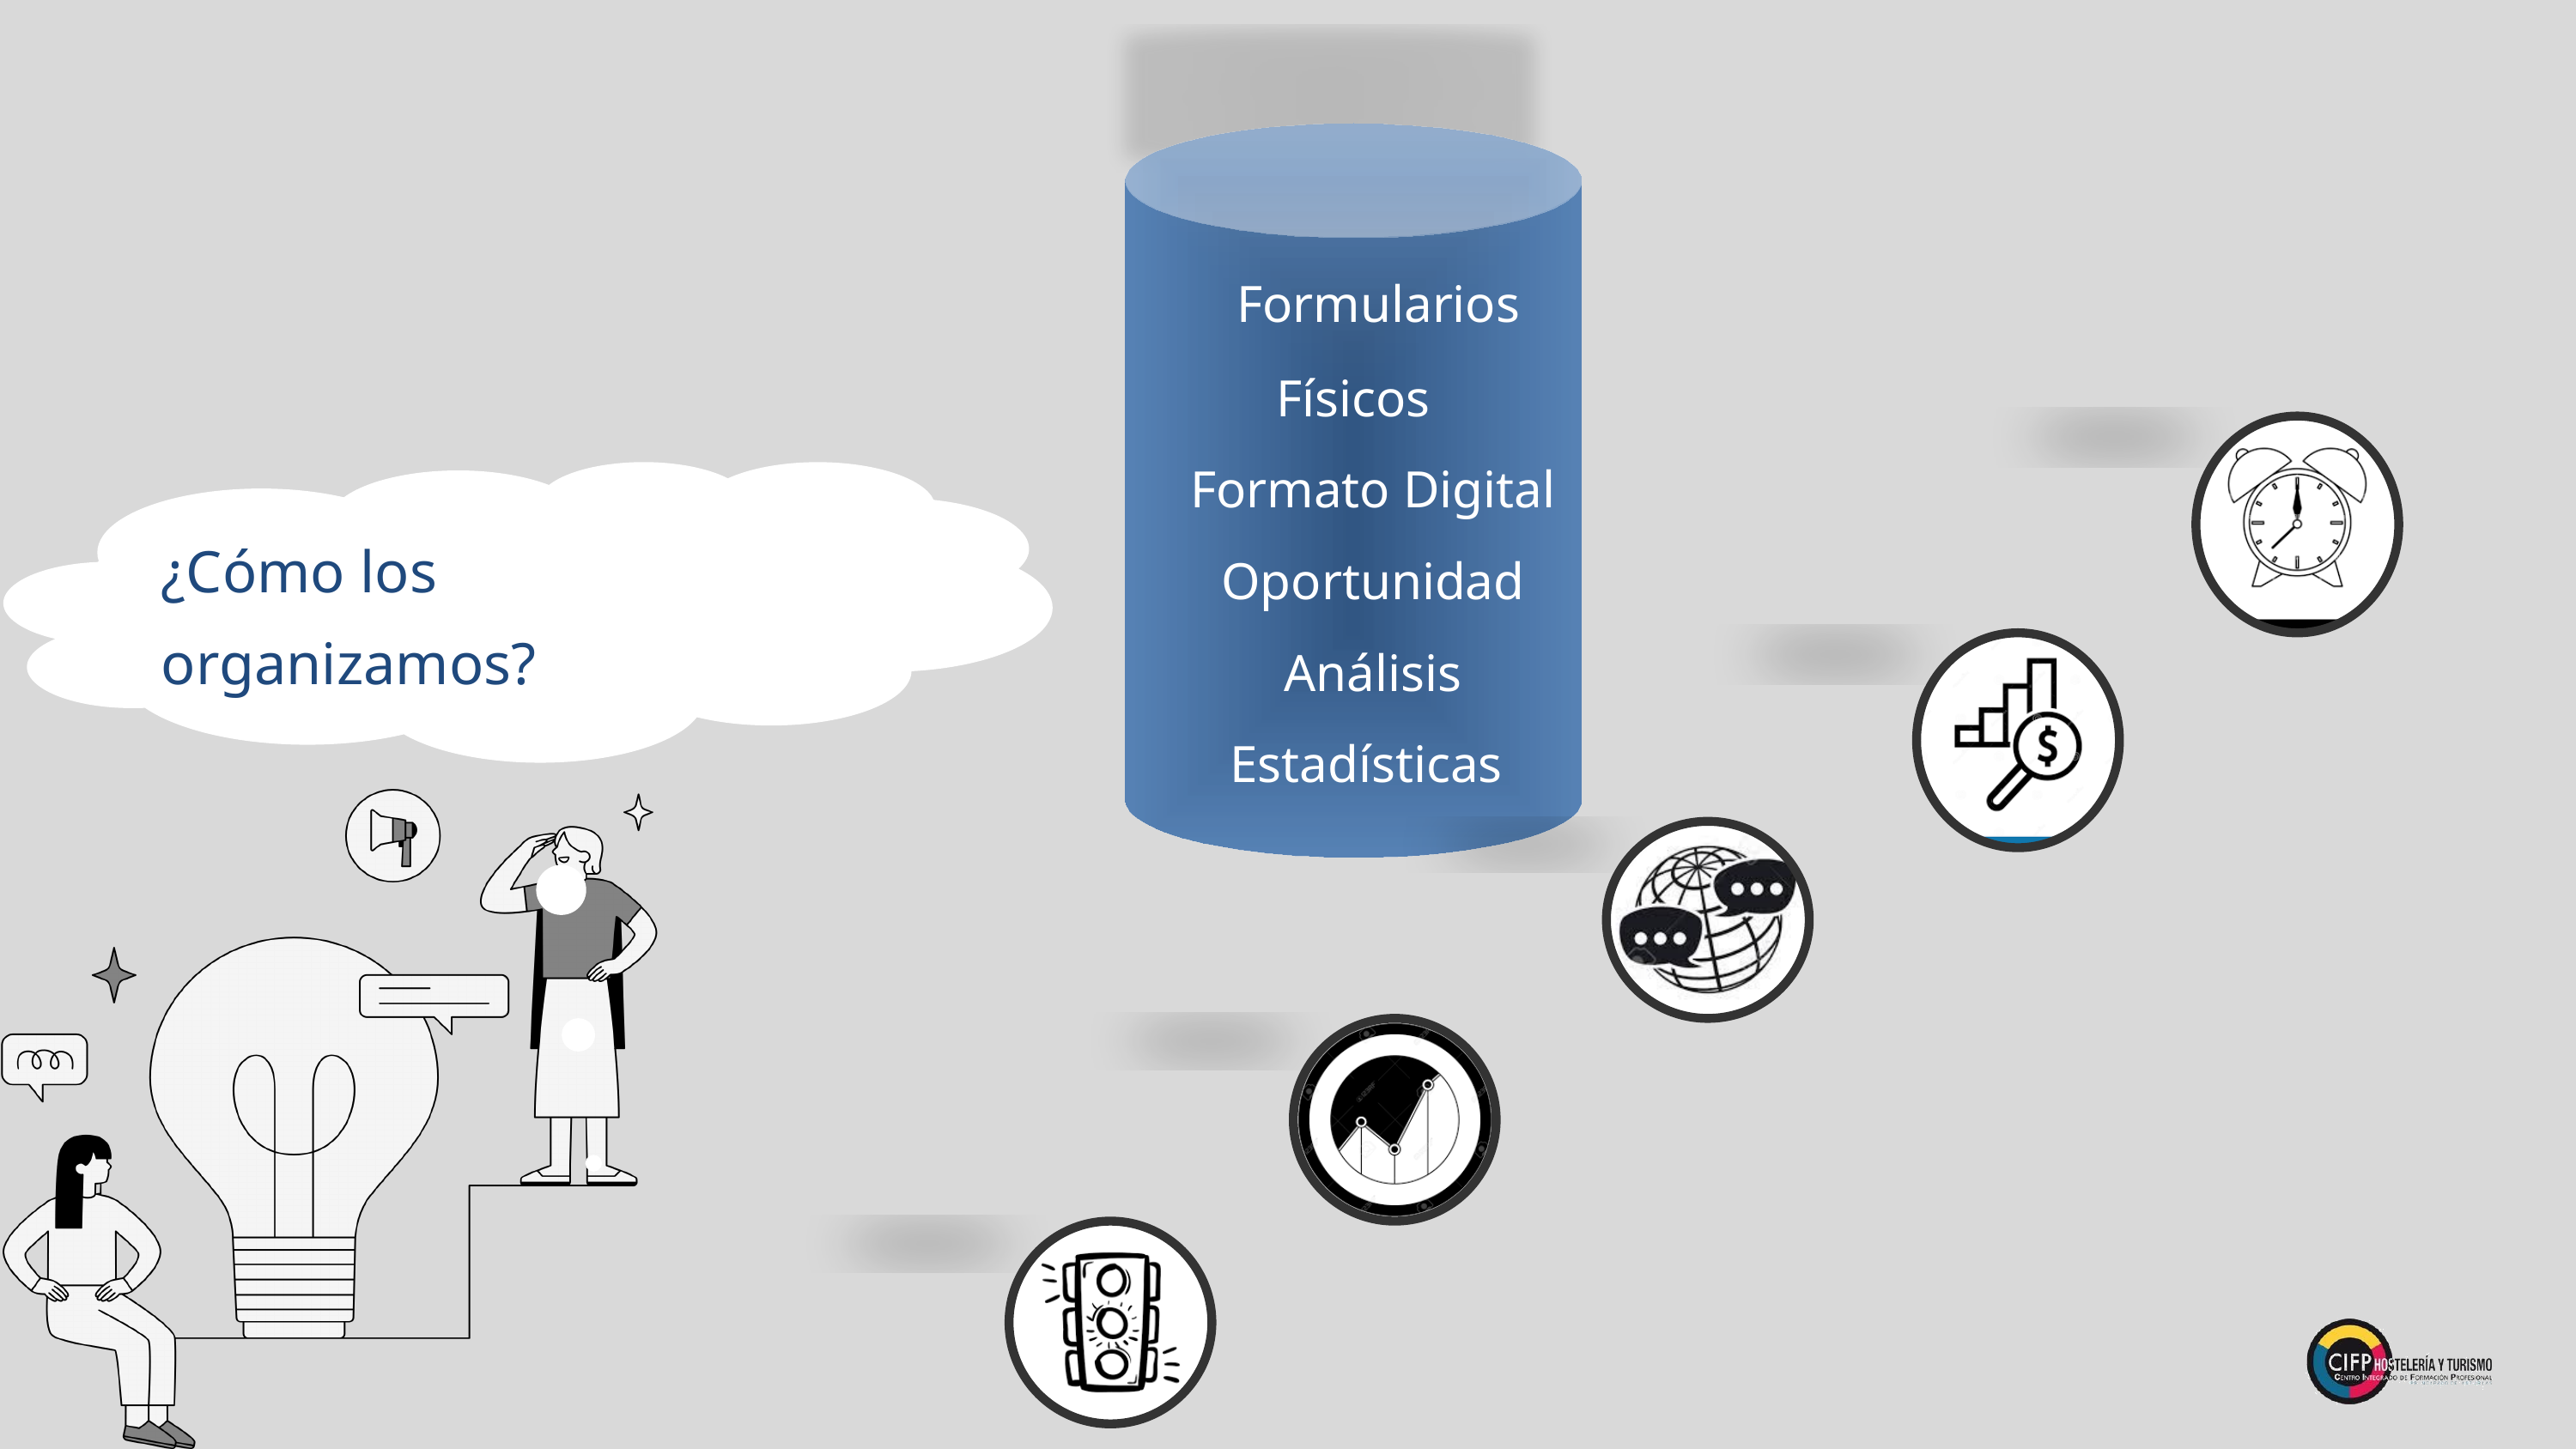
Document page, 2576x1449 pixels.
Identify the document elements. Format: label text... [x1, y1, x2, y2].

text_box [0, 460, 1053, 1449]
text_box Formularios Físicos Formato Digital Oportunidad Análisis Estadísticas [1125, 123, 1582, 415]
picture [2304, 1317, 2494, 1405]
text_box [1008, 415, 2399, 1424]
